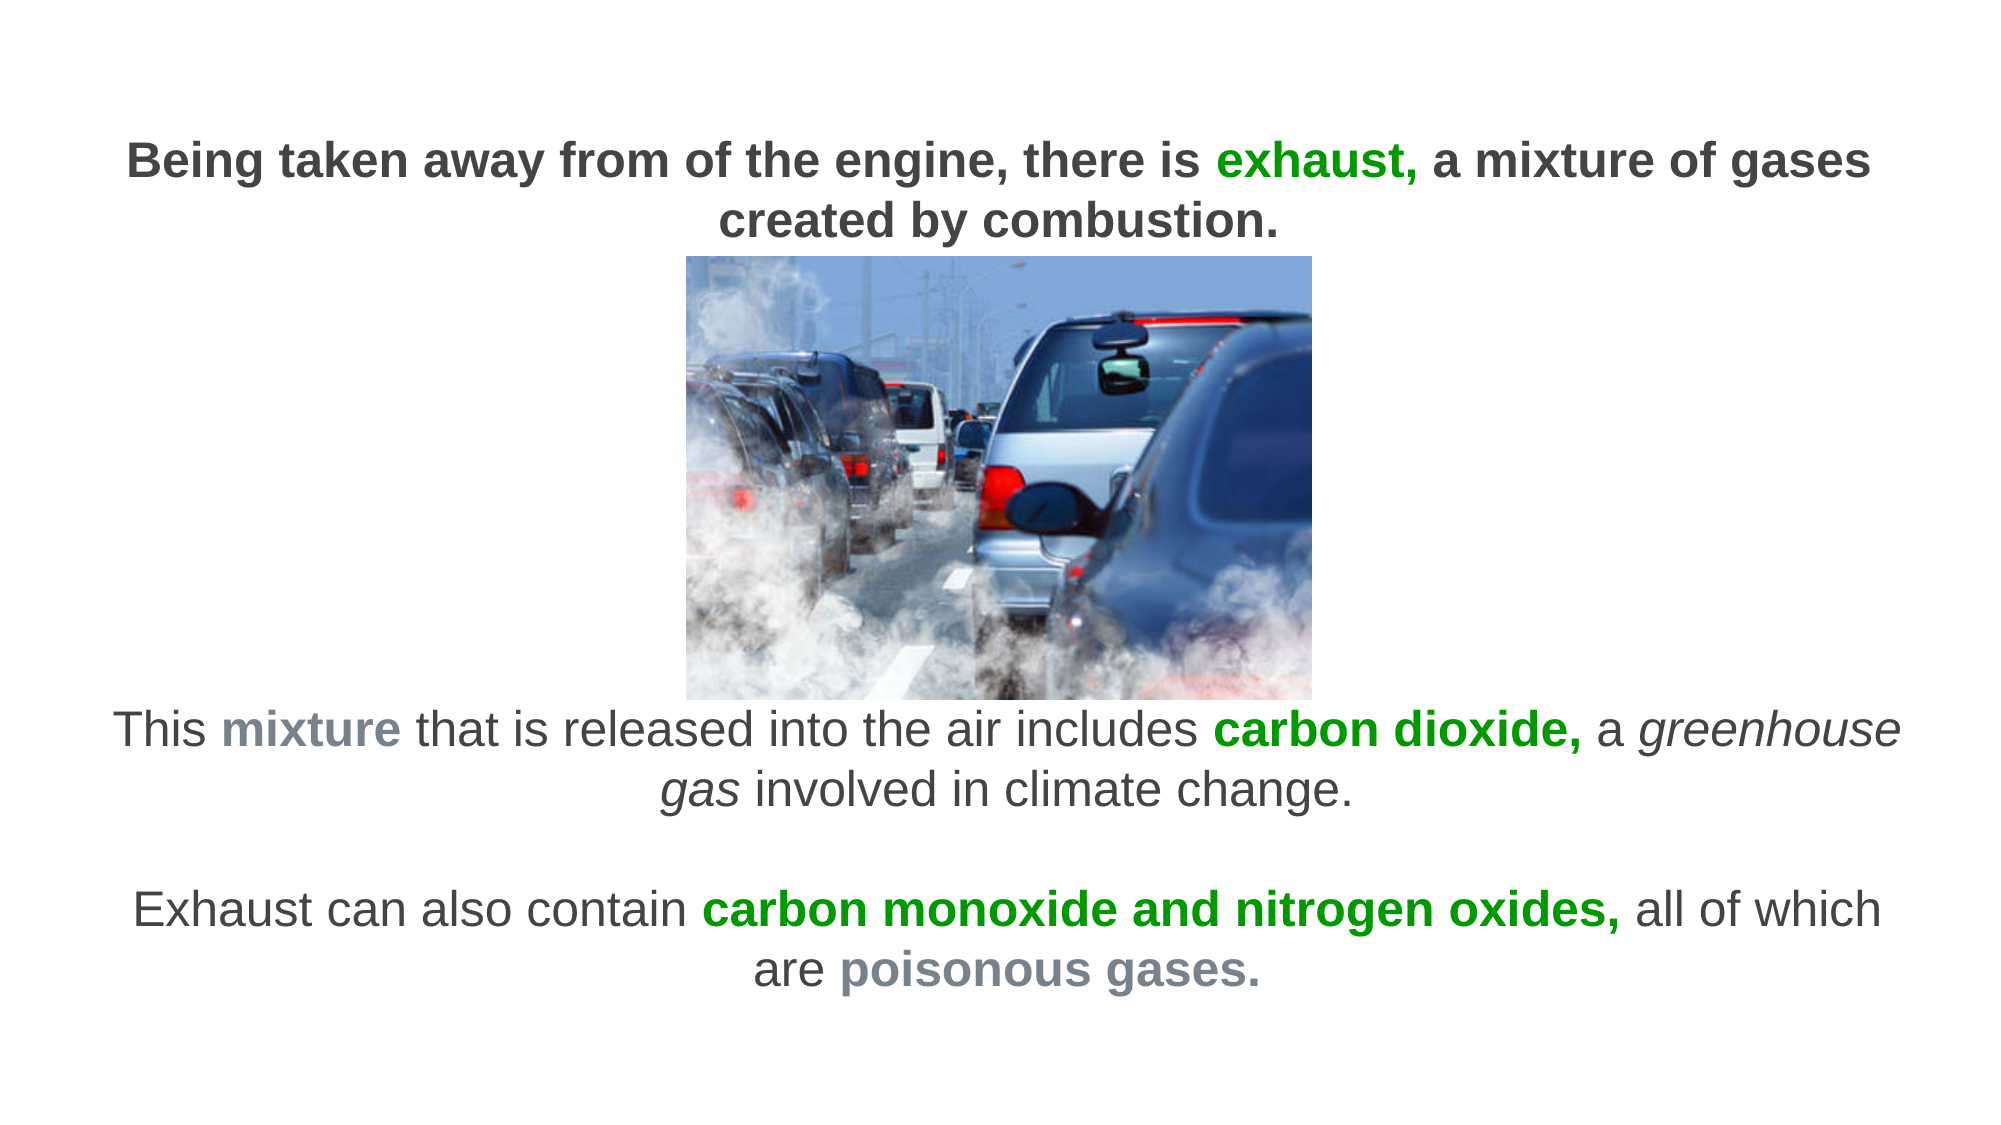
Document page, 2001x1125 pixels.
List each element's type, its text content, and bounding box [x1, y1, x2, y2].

text_box This mixture that is released into the air includes carbon dioxide, a greenhouse gas involved in climate change. Exhaust can also contain carbon monoxide and nitrogen oxides, all of which are poisonous gases. [47, 689, 1967, 1004]
text_box Being taken away from of the engine, there is exhaust, a mixture of gases created by combustion. [77, 119, 1921, 255]
picture [686, 256, 1312, 700]
